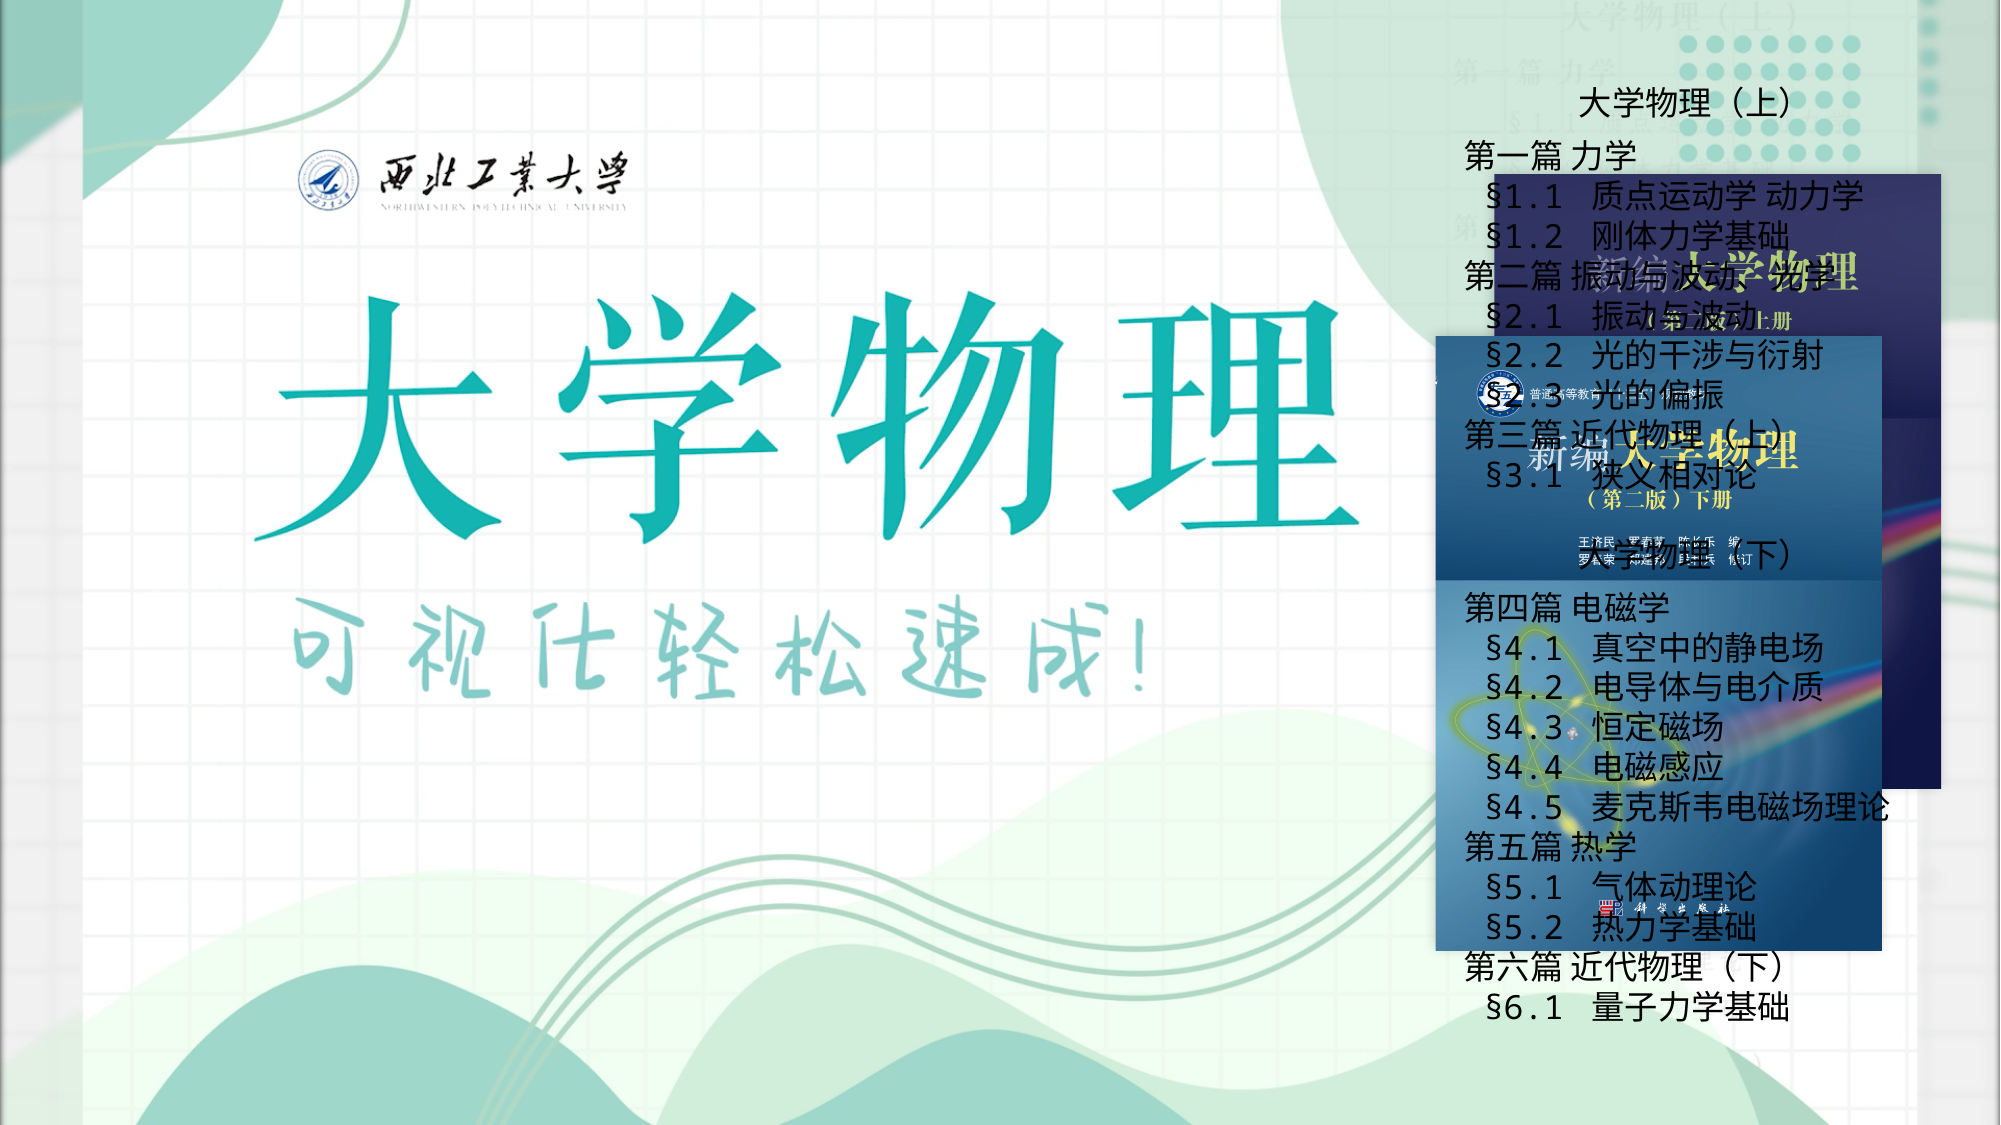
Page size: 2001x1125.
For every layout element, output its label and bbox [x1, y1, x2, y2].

picture [1435, 174, 1942, 951]
text_box [0, 0, 2000, 1125]
